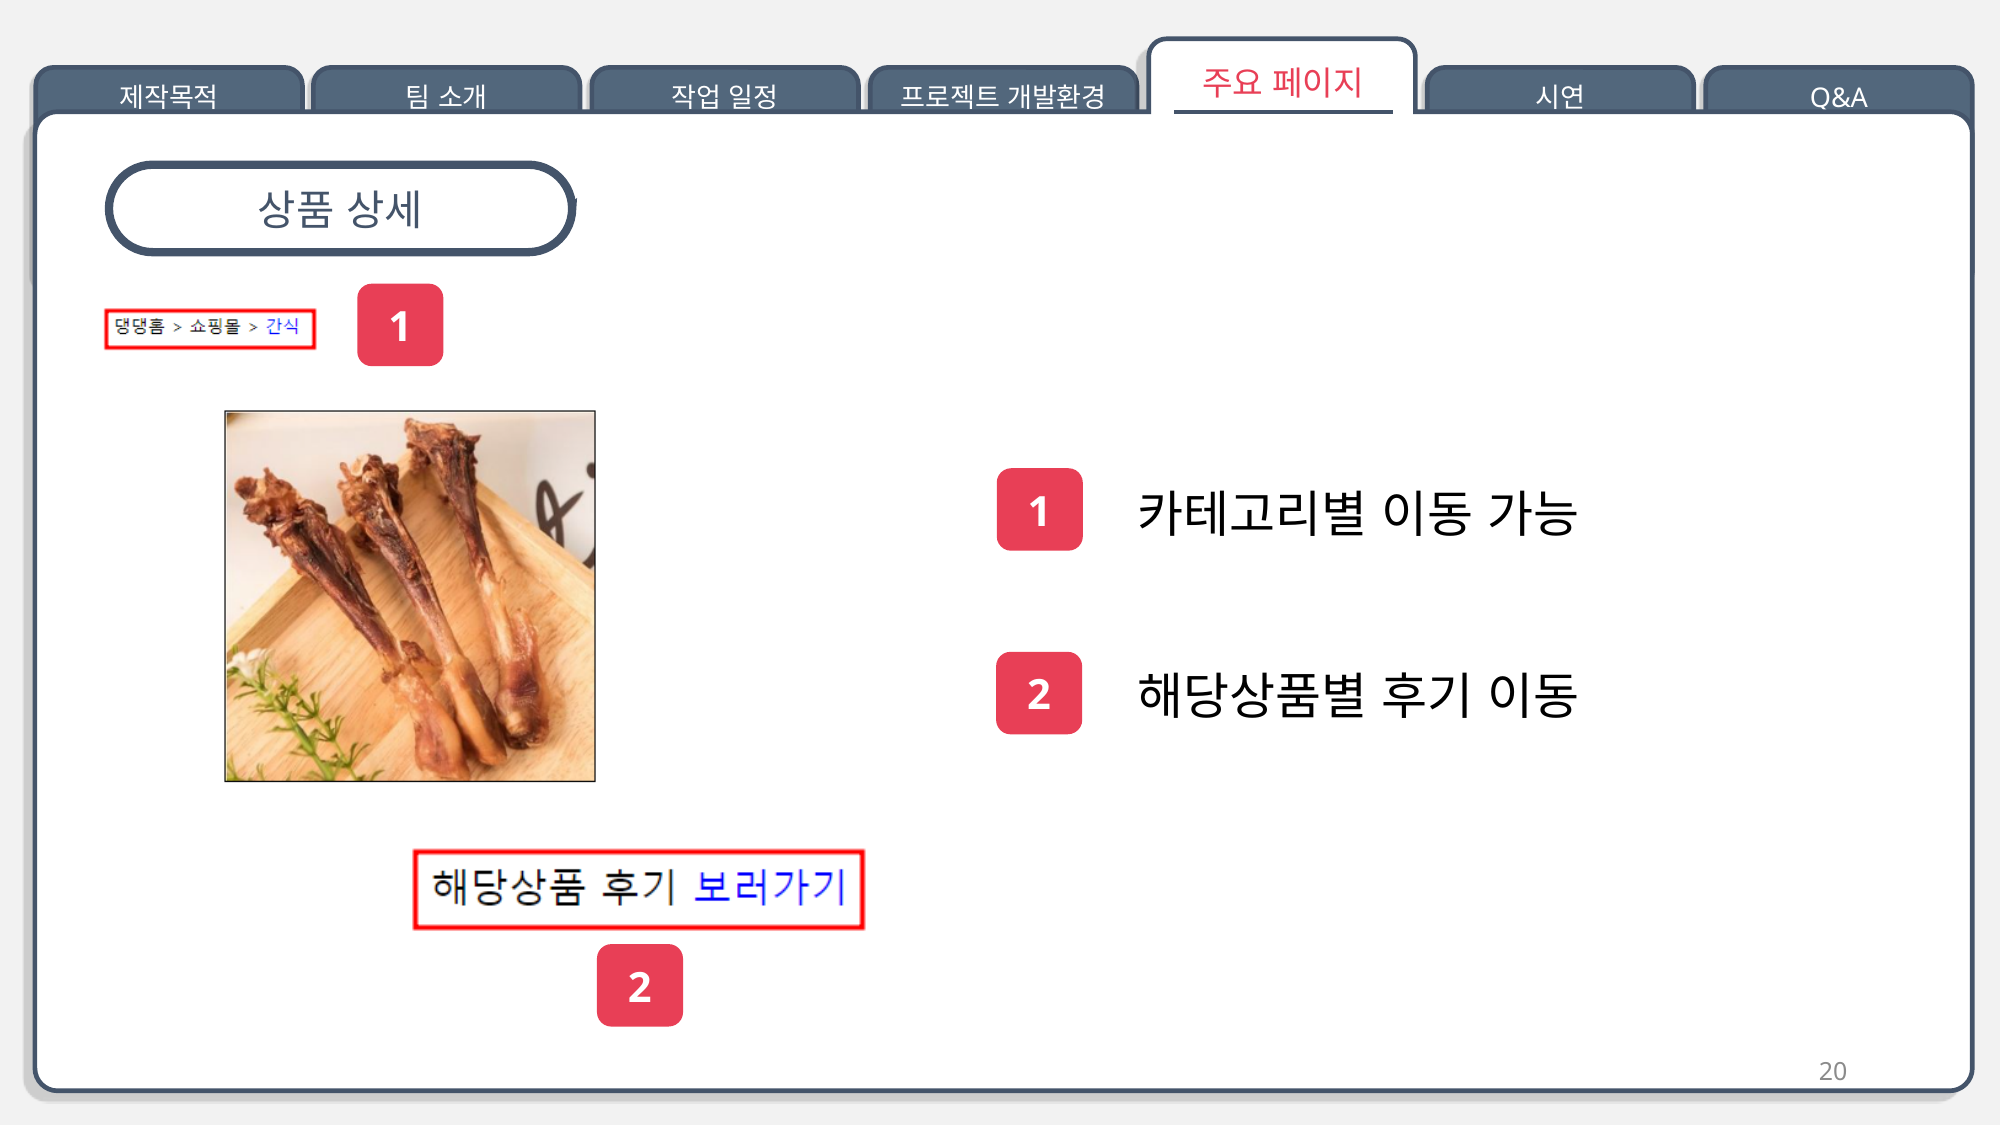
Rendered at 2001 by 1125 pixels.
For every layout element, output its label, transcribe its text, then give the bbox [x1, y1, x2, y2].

text_box 프로젝트 개발환경 [869, 66, 1137, 110]
text_box 카테고리별 이동 가능 [1122, 474, 1801, 550]
text_box Q&A [1704, 66, 1974, 130]
text_box 2 [596, 961, 684, 1027]
text_box 해당상품별 후기 이동 [1122, 656, 1801, 732]
text_box 1 [996, 468, 1083, 551]
picture [93, 301, 919, 961]
text_box [33, 37, 1974, 1092]
text_box 작업 일정 [590, 66, 860, 110]
text_box 2 [996, 651, 1083, 735]
text_box 주요 페이지 [1165, 54, 1401, 110]
text_box 팀 소개 [312, 66, 582, 110]
text_box 1 [357, 283, 444, 301]
text_box 제작목적 [34, 66, 304, 123]
text_box 상품 상세 [108, 164, 573, 253]
text_box 시연 [1426, 66, 1695, 110]
slide_number 20 [1412, 1042, 1863, 1103]
